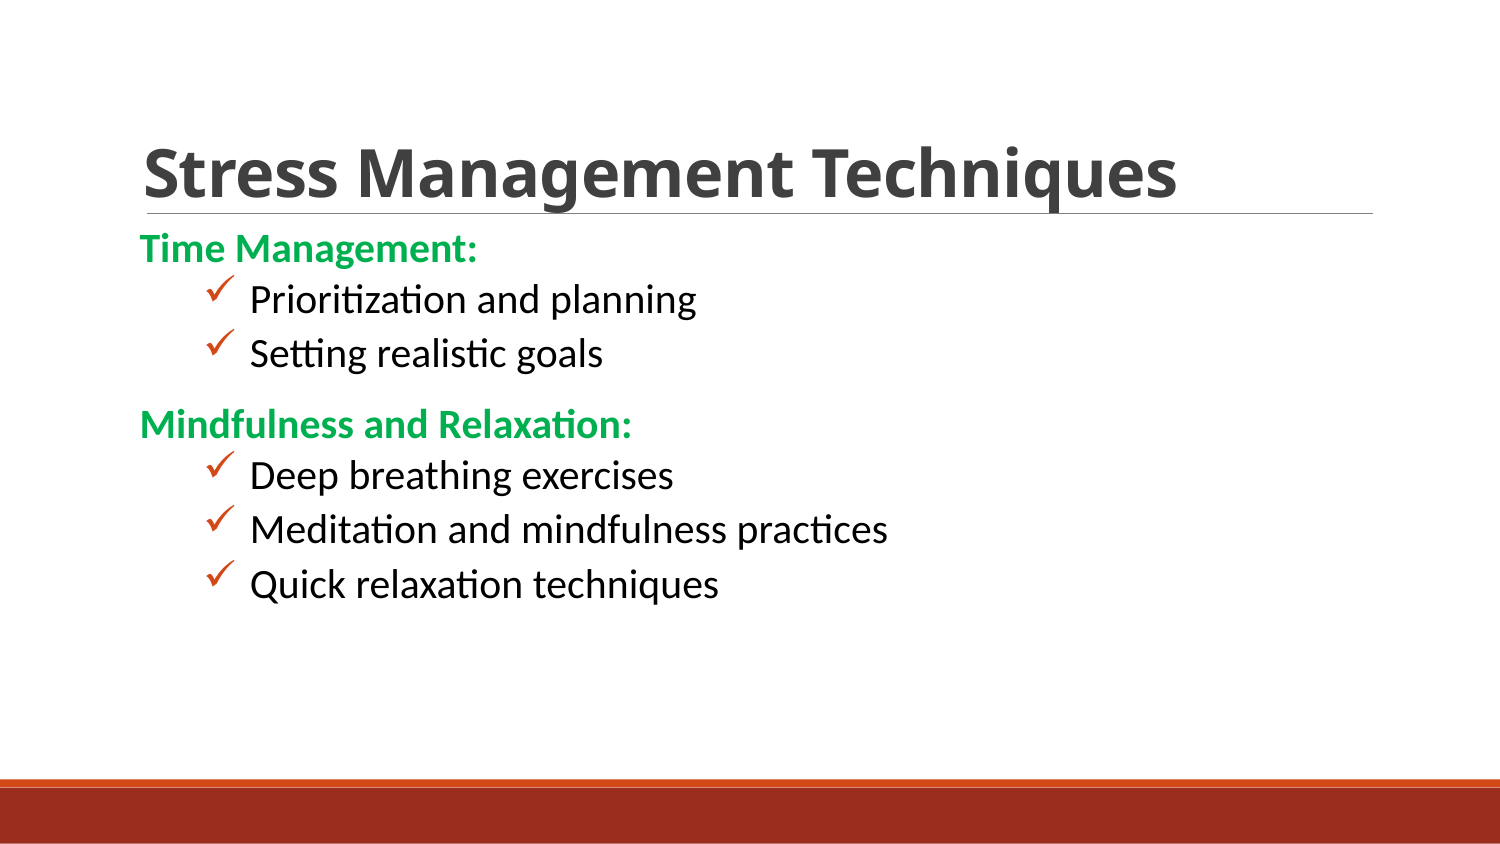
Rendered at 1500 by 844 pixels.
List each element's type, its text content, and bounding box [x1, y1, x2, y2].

title Stress Management Techniques [128, 89, 1272, 218]
list Time Management: Prioritization and planning Setting realistic goals Mindfulness and Relaxation: Deep breathing exercises Meditation and mindfulness practices Quick relaxation techniques [128, 218, 1272, 644]
